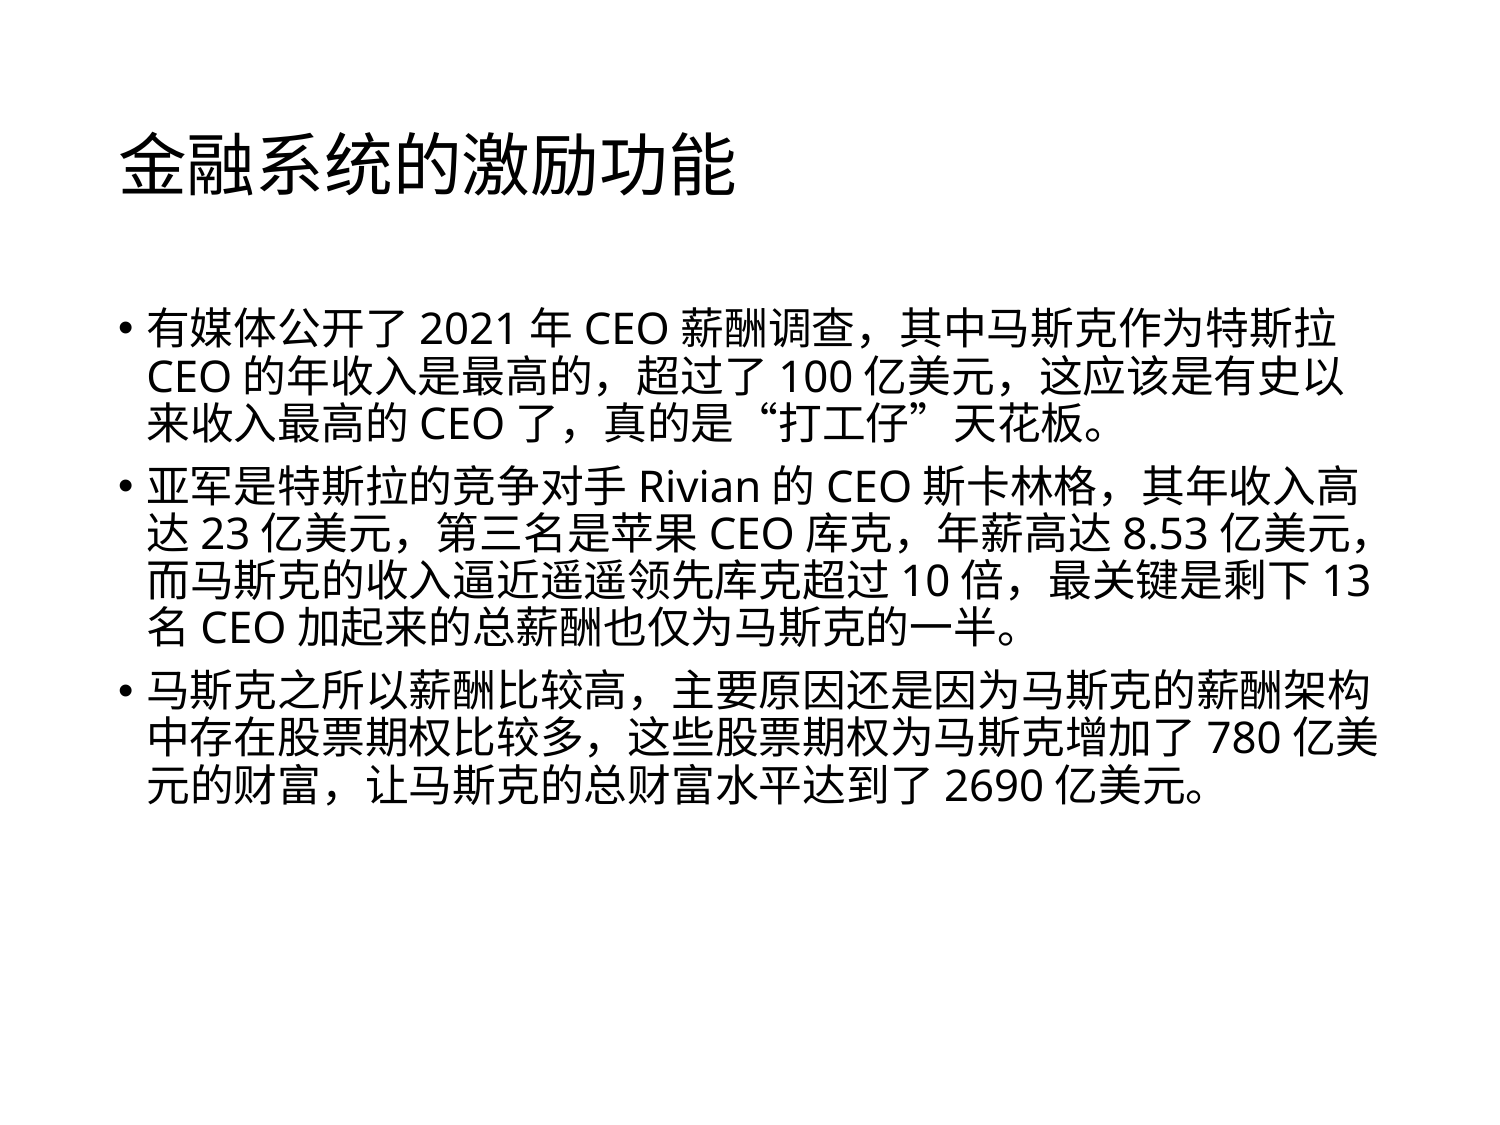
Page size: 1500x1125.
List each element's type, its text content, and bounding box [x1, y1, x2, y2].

list 有媒体公开了2021年CEO薪酬调查，其中马斯克作为特斯拉CEO的年收入是最高的，超过了100亿美元，这应该是有史以来收入最高的CEO了，真的是“打工仔”天花板。 亚军是特斯拉的竞争对手Rivian的CEO斯卡林格，其年收入高达23亿美元，第三名是苹果CEO库克，年薪高达8.53亿美元，而马斯克的收入逼近遥遥领先库克超过10倍，最关键是剩下13名CEO加起来的总薪酬也仅为马斯克的一半。 马斯克之所以薪酬比较高，主要原因还是因为马斯克的薪酬架构中存在股票期权比较多，这些股票期权为马斯克增加了780亿美元的财富，让马斯克的总财富水平达到了2690亿美元。 [103, 299, 1397, 1014]
title 金融系统的激励功能 [103, 59, 1397, 278]
